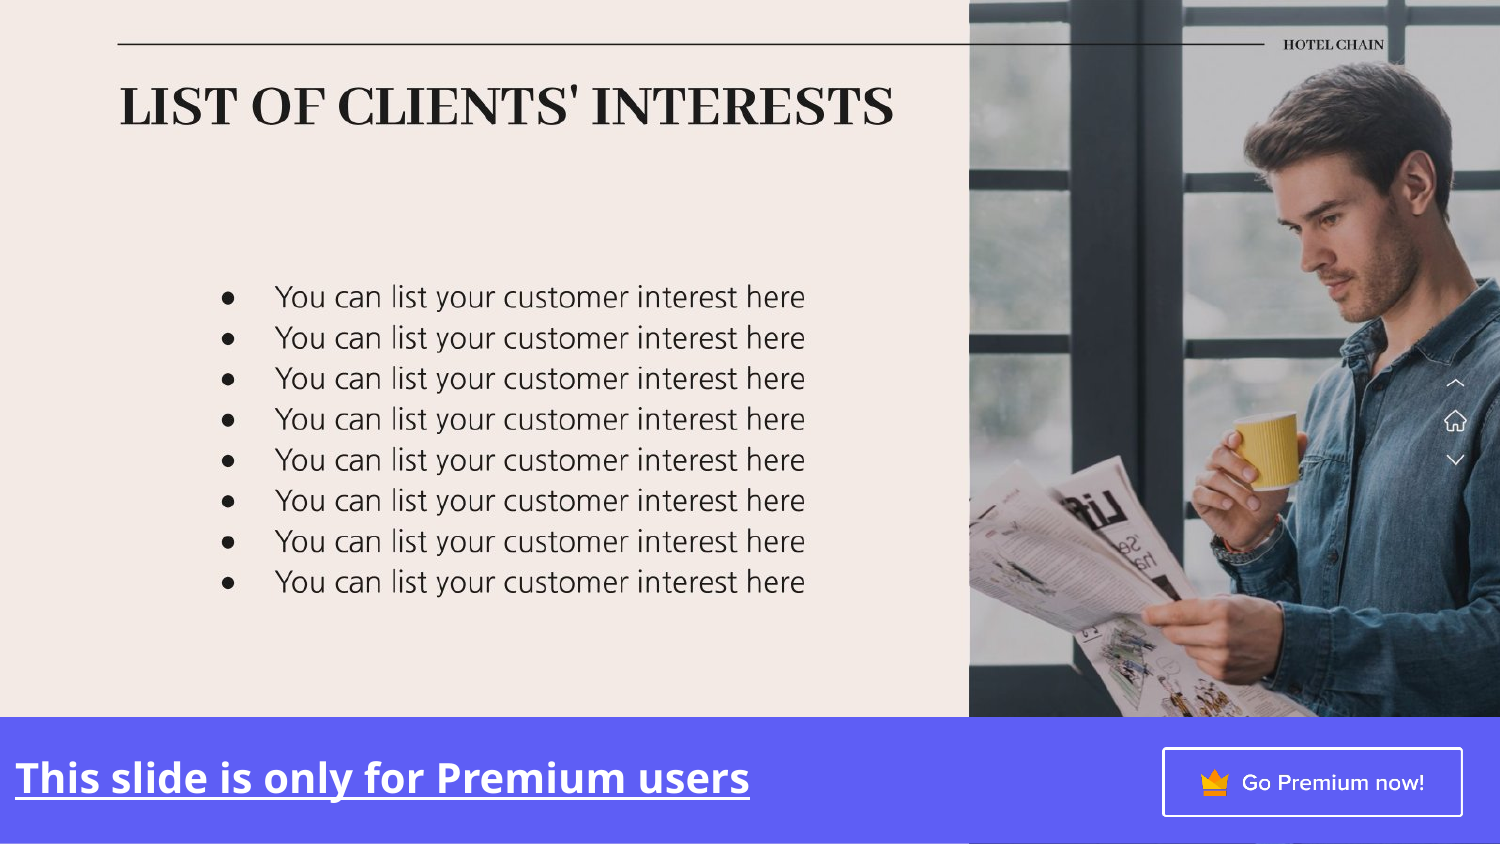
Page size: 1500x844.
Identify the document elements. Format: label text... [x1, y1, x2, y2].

text_box This slide is only for Premium users [0, 717, 1500, 844]
picture [1162, 747, 1463, 817]
picture [0, 0, 1500, 717]
